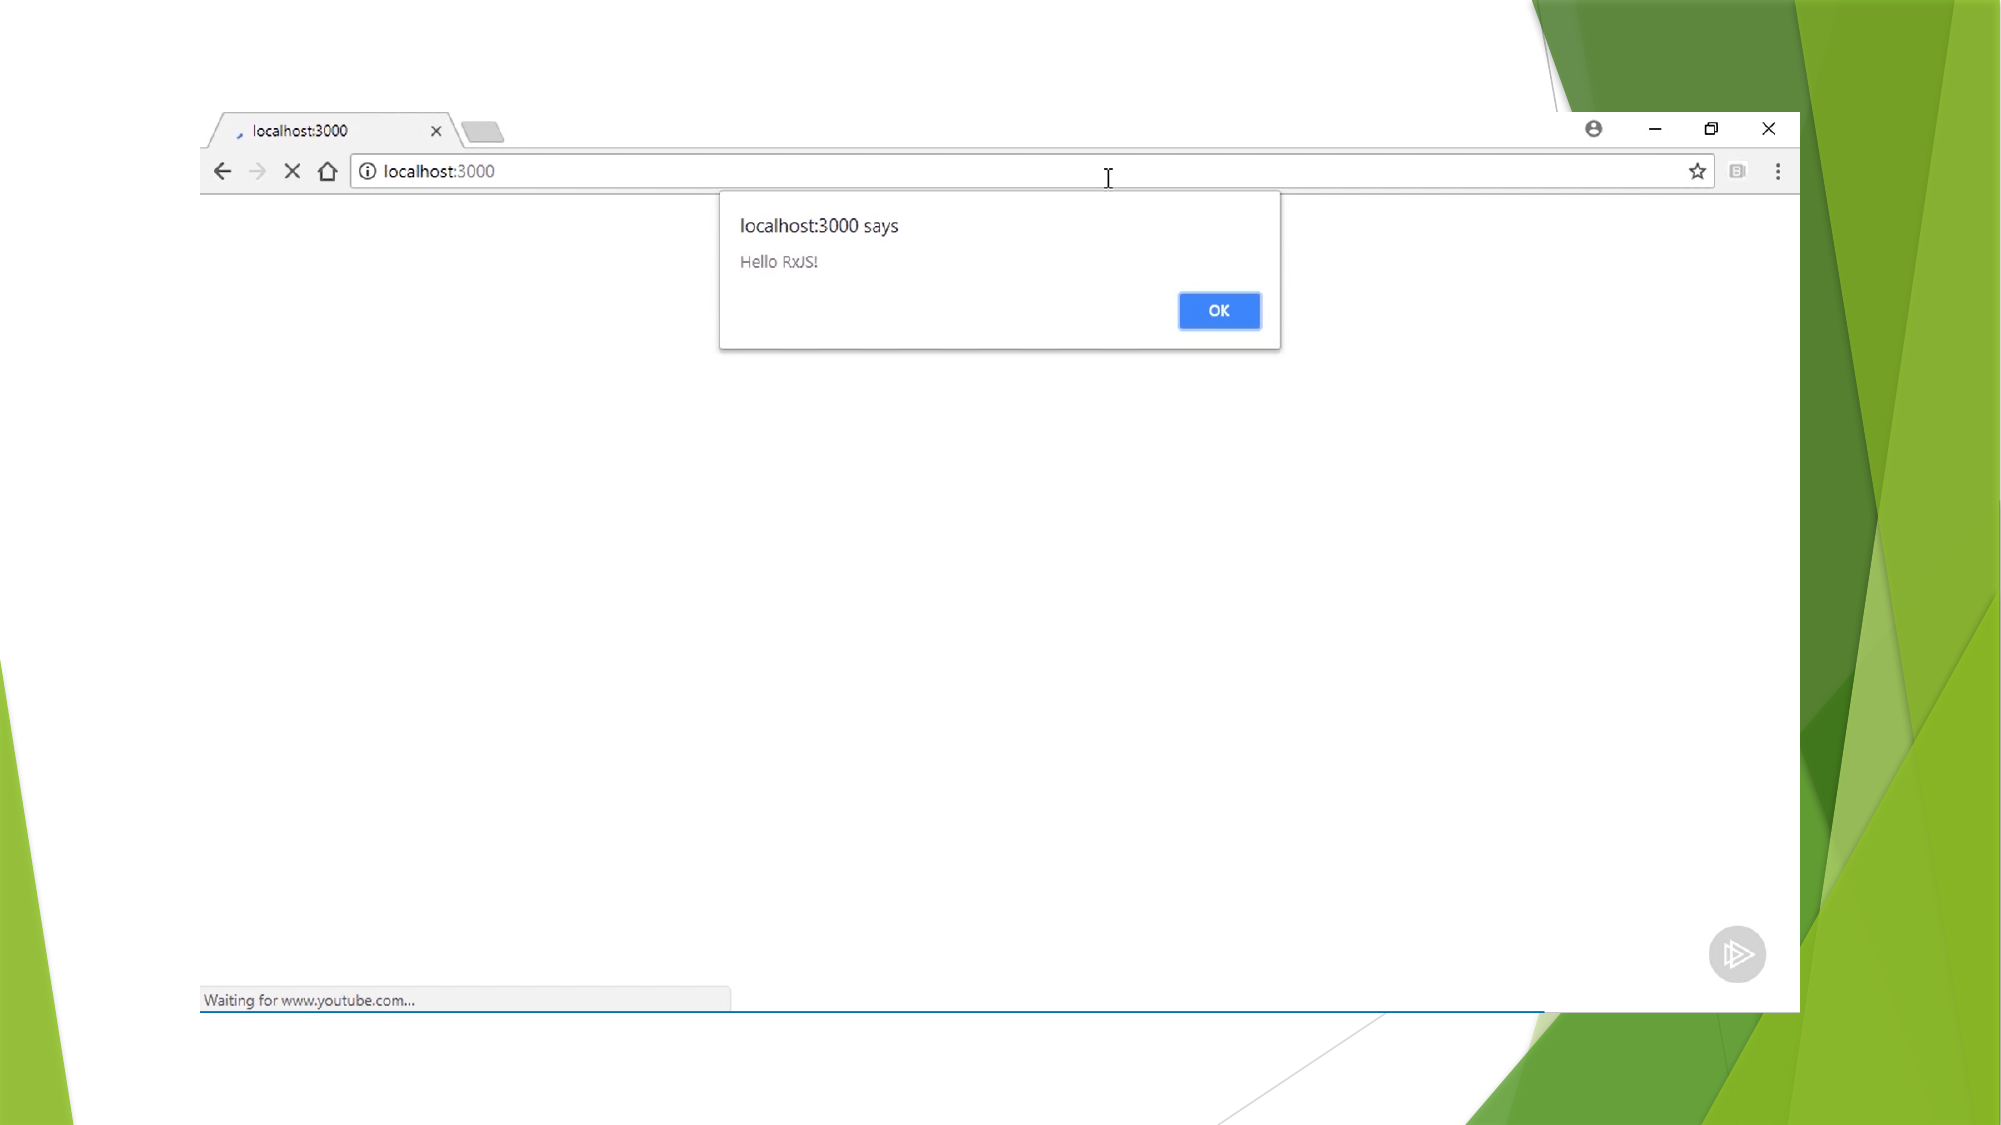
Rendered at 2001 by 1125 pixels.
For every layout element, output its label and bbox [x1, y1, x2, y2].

picture [199, 111, 1801, 1013]
